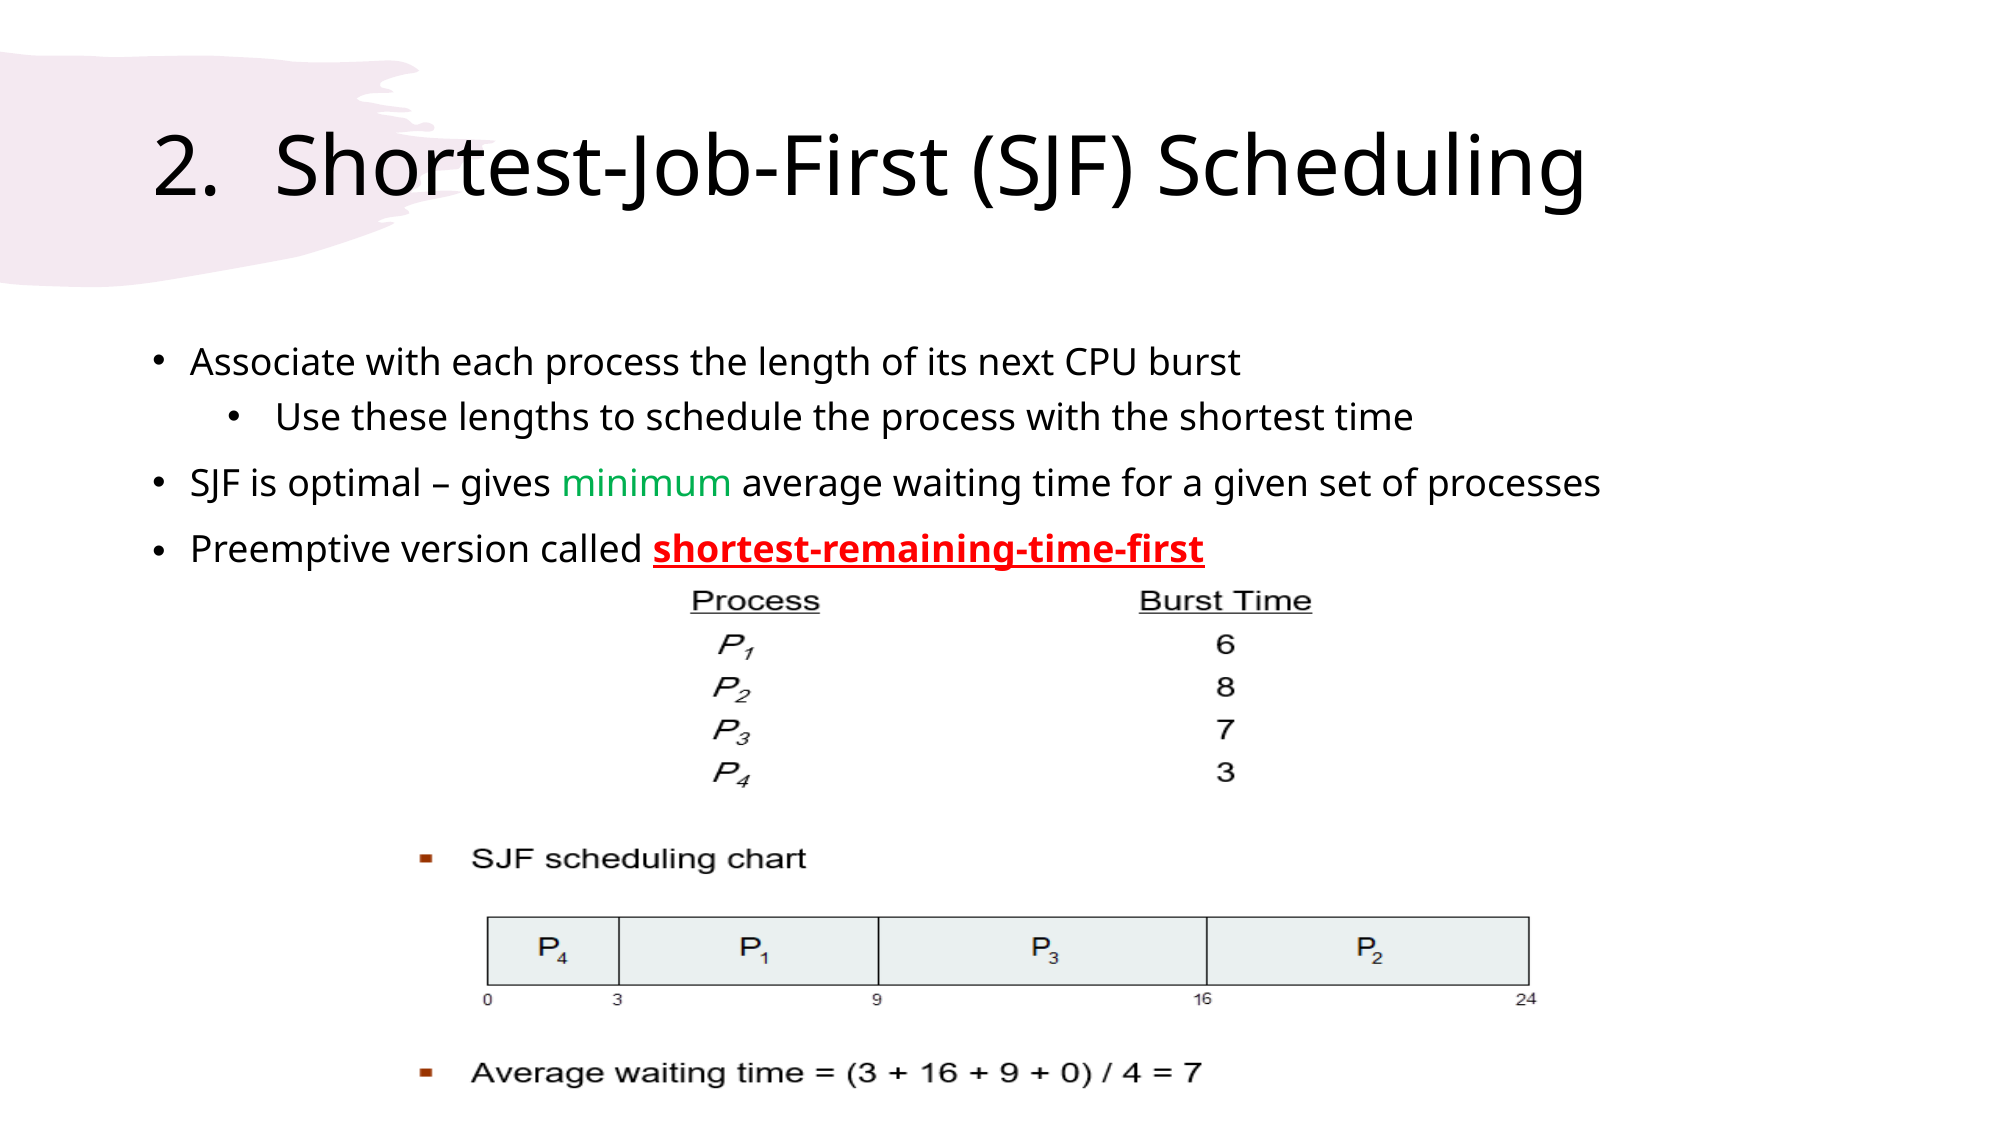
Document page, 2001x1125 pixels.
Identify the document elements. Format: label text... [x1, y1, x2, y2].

title Shortest-Job-First (SJF) Scheduling [137, 59, 1863, 278]
picture [384, 562, 1616, 1117]
list Associate with each process the length of its next CPU burst Use these lengths to schedule the process with the shortest time SJF is optimal – gives minimum average waiting time for a given set of processes Preemptive version called shortest-remaining-time-first [137, 329, 1863, 1013]
